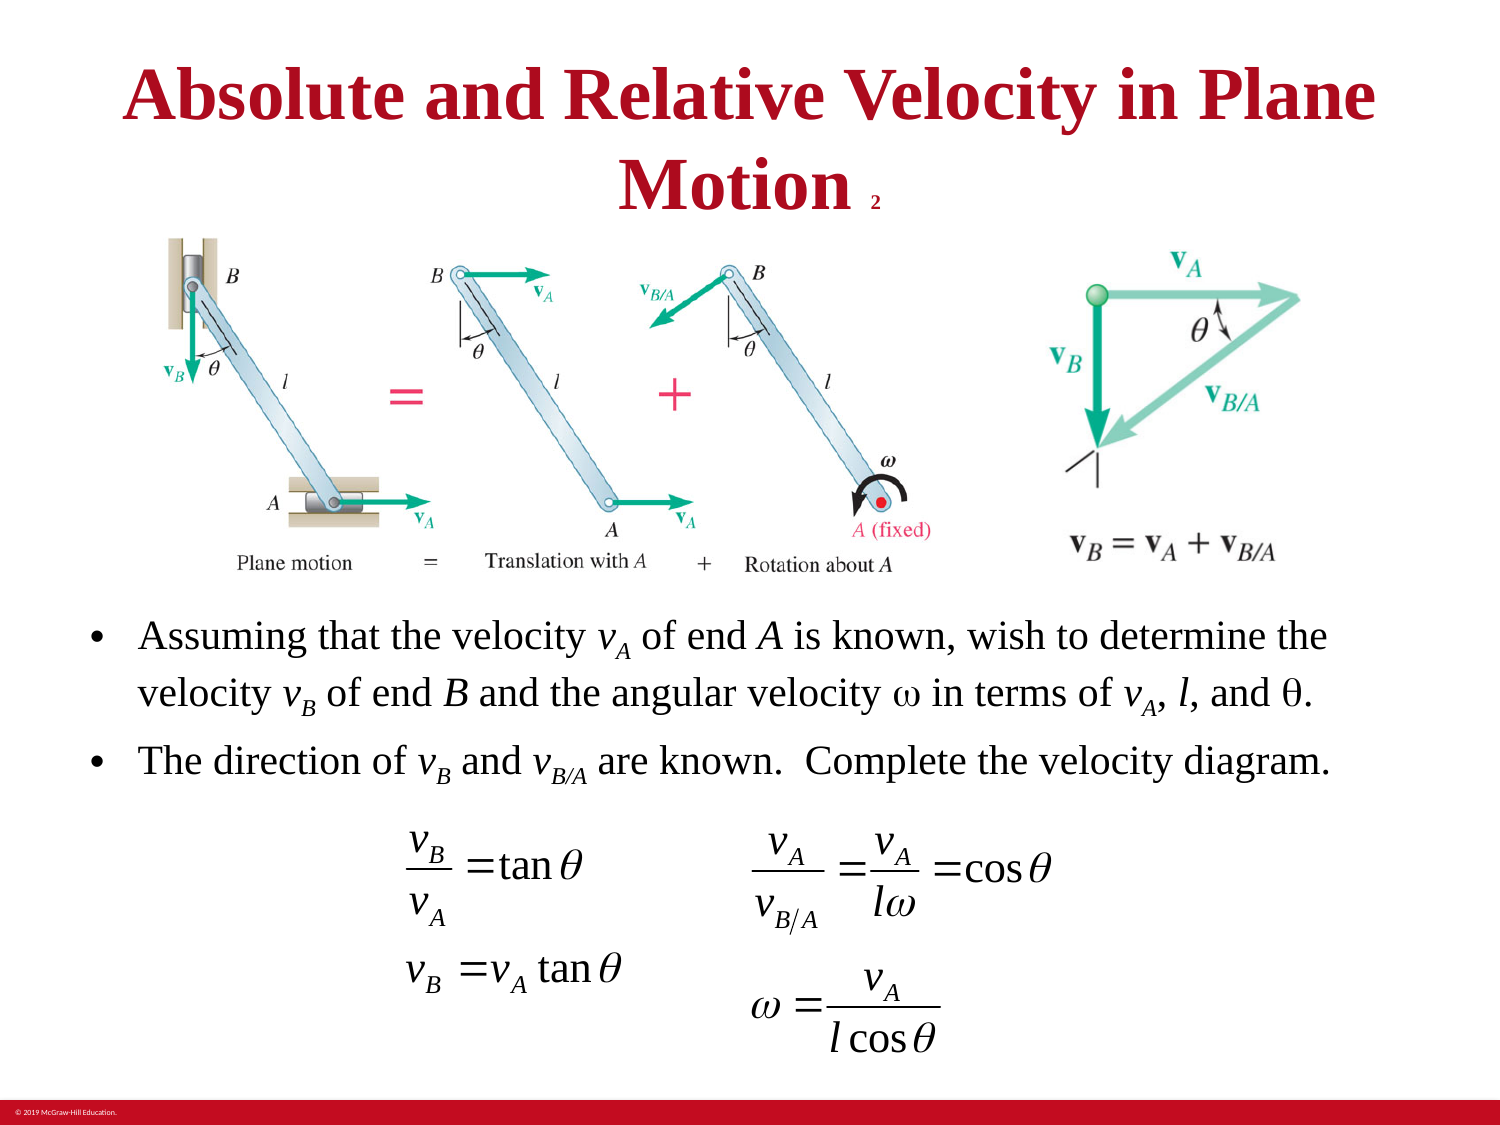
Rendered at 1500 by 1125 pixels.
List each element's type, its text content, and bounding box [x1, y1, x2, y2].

picture [162, 237, 932, 573]
picture [1045, 249, 1304, 562]
list The direction of vB and vB/A are known. Complete the velocity diagram. [75, 725, 1425, 800]
list Assuming that the velocity vA of end A is known, wish to determine the velocity vB of end B and the angular velocity w in terms of vA, l, and q. [75, 600, 1425, 725]
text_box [744, 811, 1063, 1063]
title Absolute and Relative Velocity in Plane Motion 2 [75, 37, 1425, 225]
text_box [399, 809, 633, 1002]
